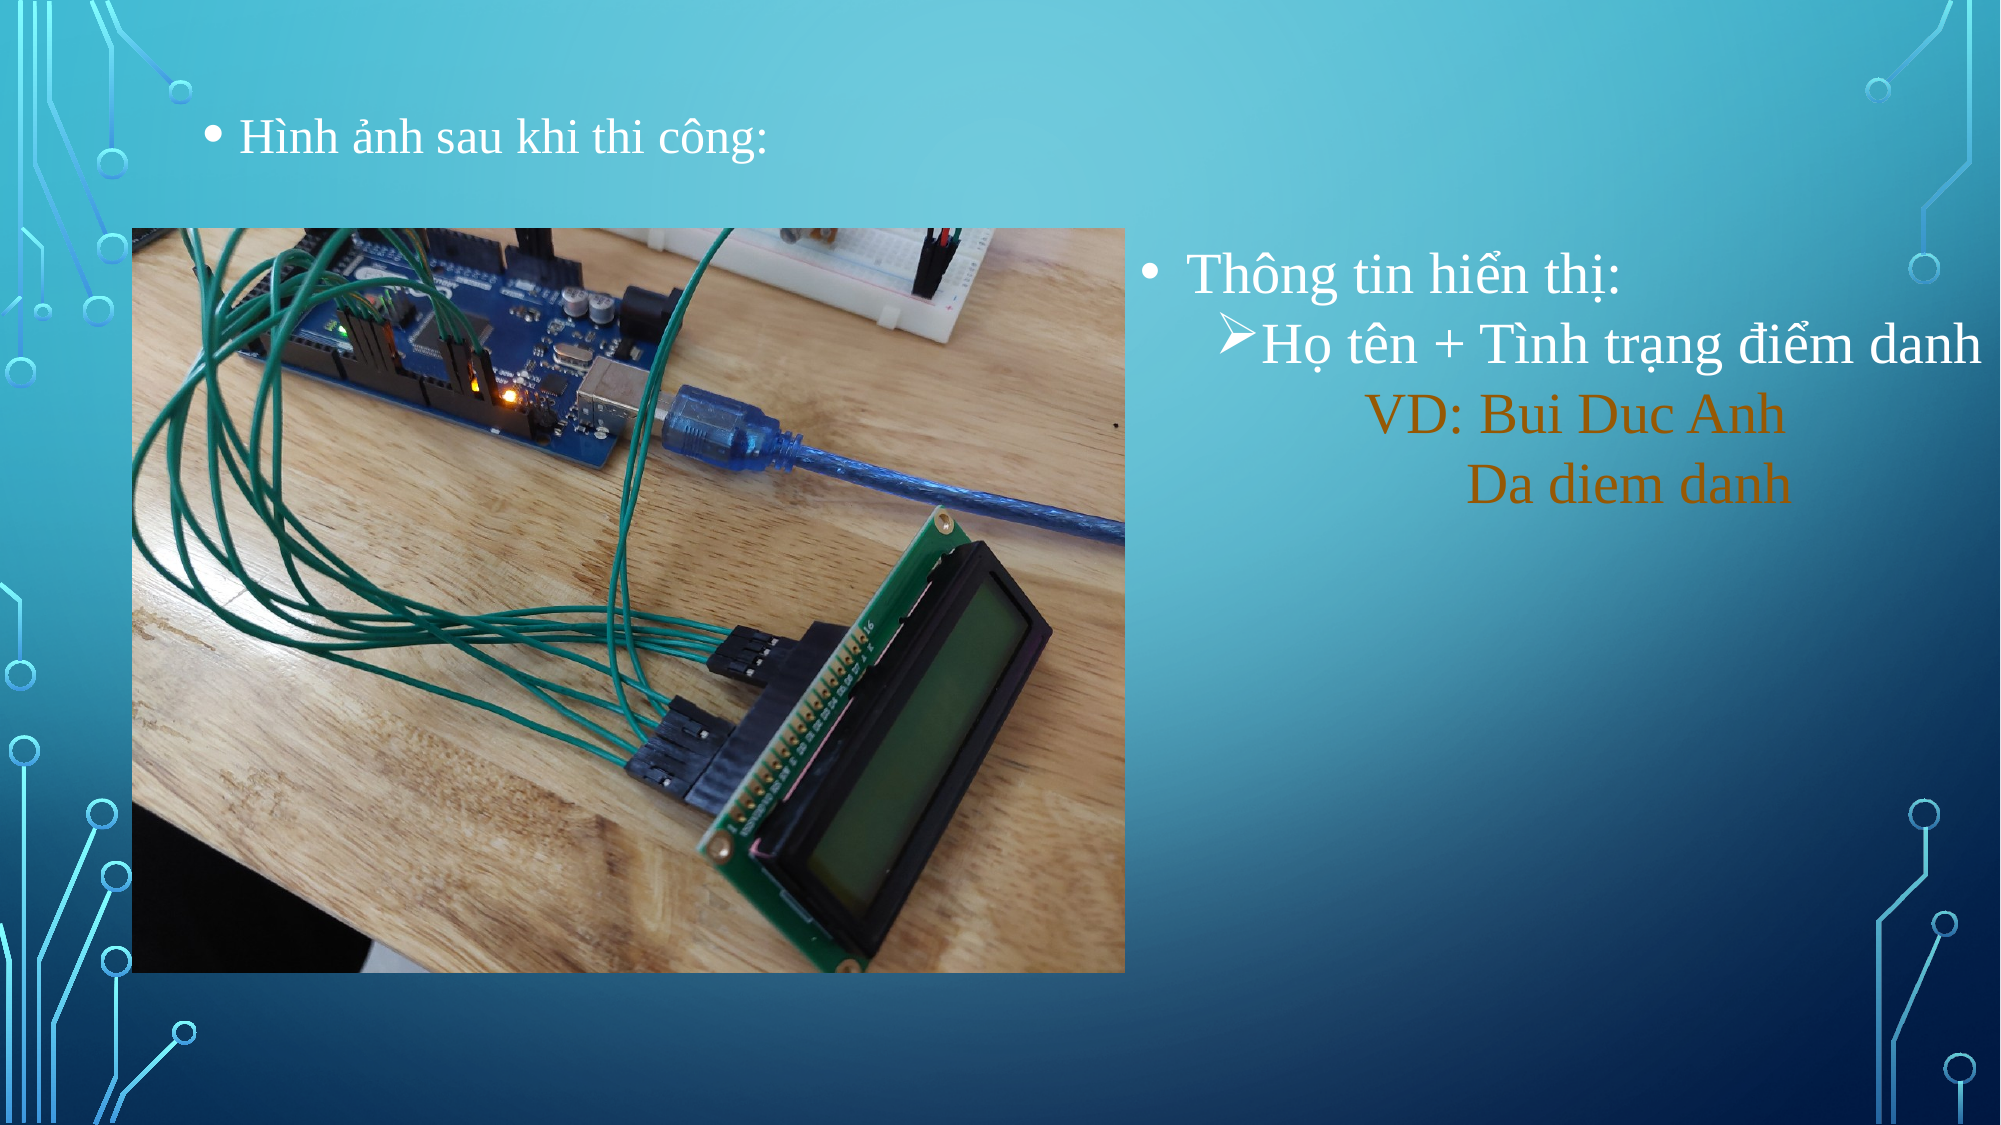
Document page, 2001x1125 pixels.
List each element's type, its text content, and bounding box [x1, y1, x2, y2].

picture [131, 227, 1126, 974]
list Hình ảnh sau khi thi công: [187, 83, 1076, 180]
text_box Thông tin hiển thị: Họ tên + Tình trạng điểm danh VD: Bui Duc Anh Da diem danh [1126, 228, 2000, 523]
